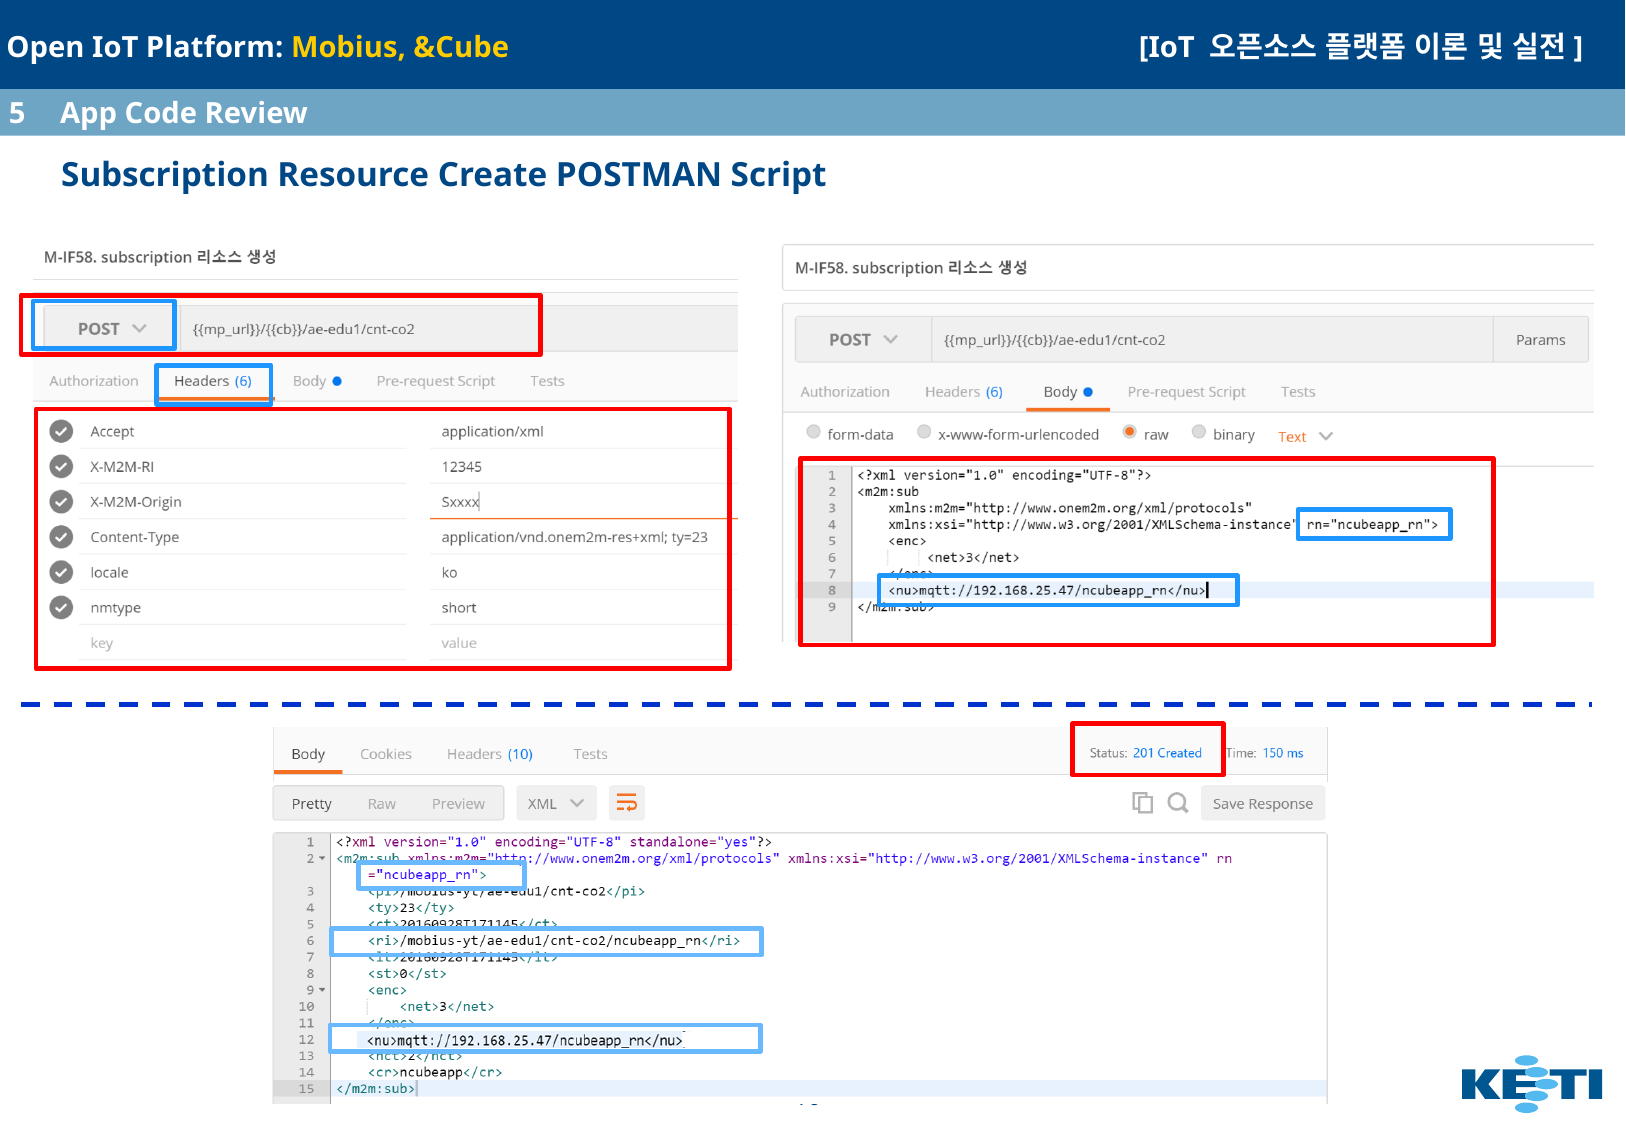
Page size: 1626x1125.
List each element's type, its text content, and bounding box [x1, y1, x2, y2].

text_box 5 App Code Review [0, 94, 1575, 130]
title Subscription Resource Create POSTMAN Script [61, 152, 1563, 341]
text_box [21, 295, 27, 355]
picture [32, 234, 739, 668]
picture [781, 243, 1594, 643]
picture [266, 727, 1333, 1105]
